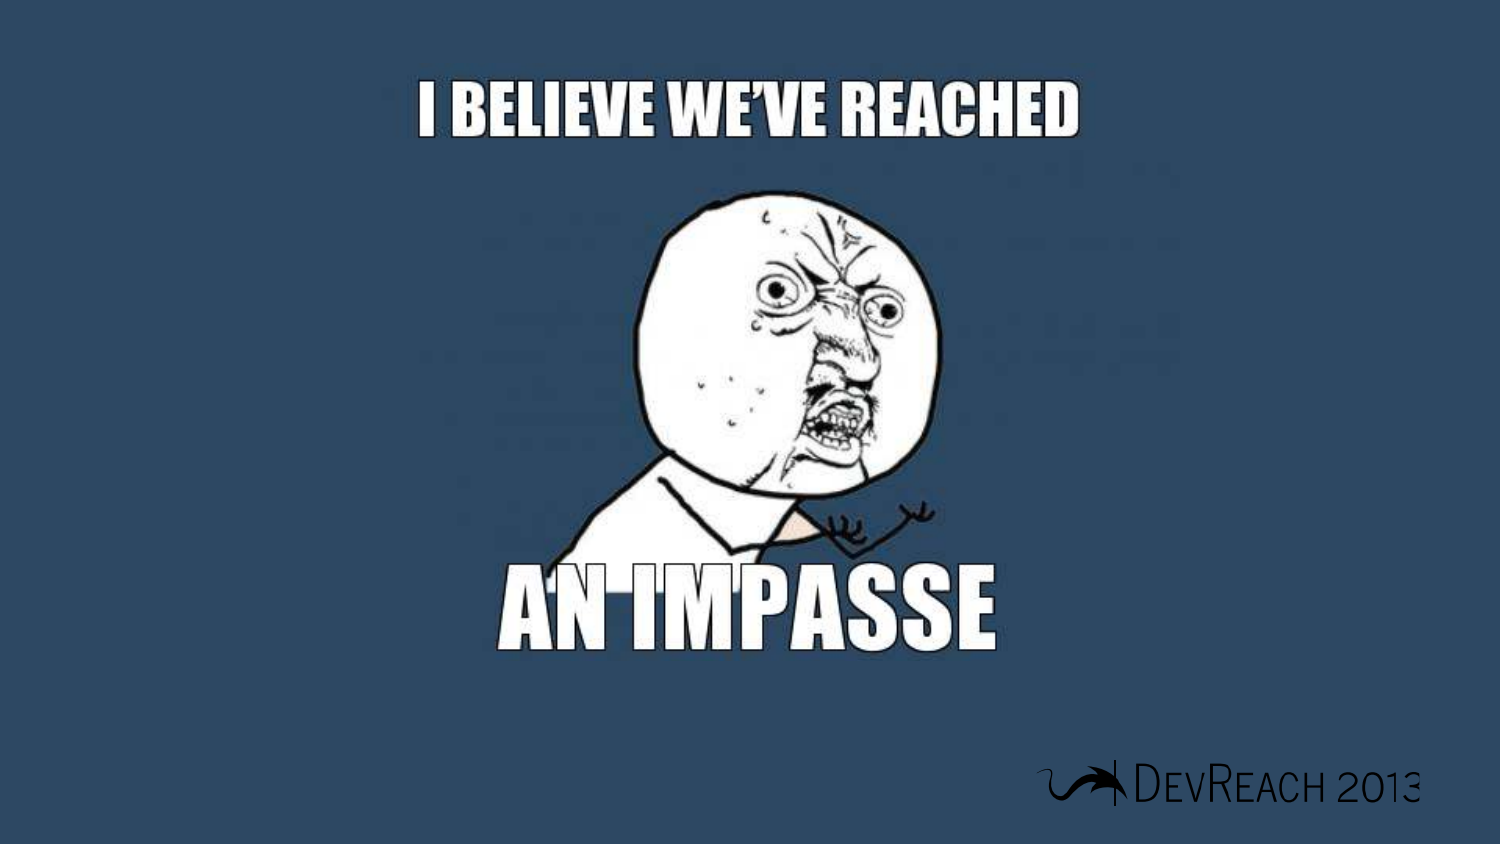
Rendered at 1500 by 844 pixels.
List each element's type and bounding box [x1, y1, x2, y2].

picture [319, 62, 1180, 662]
